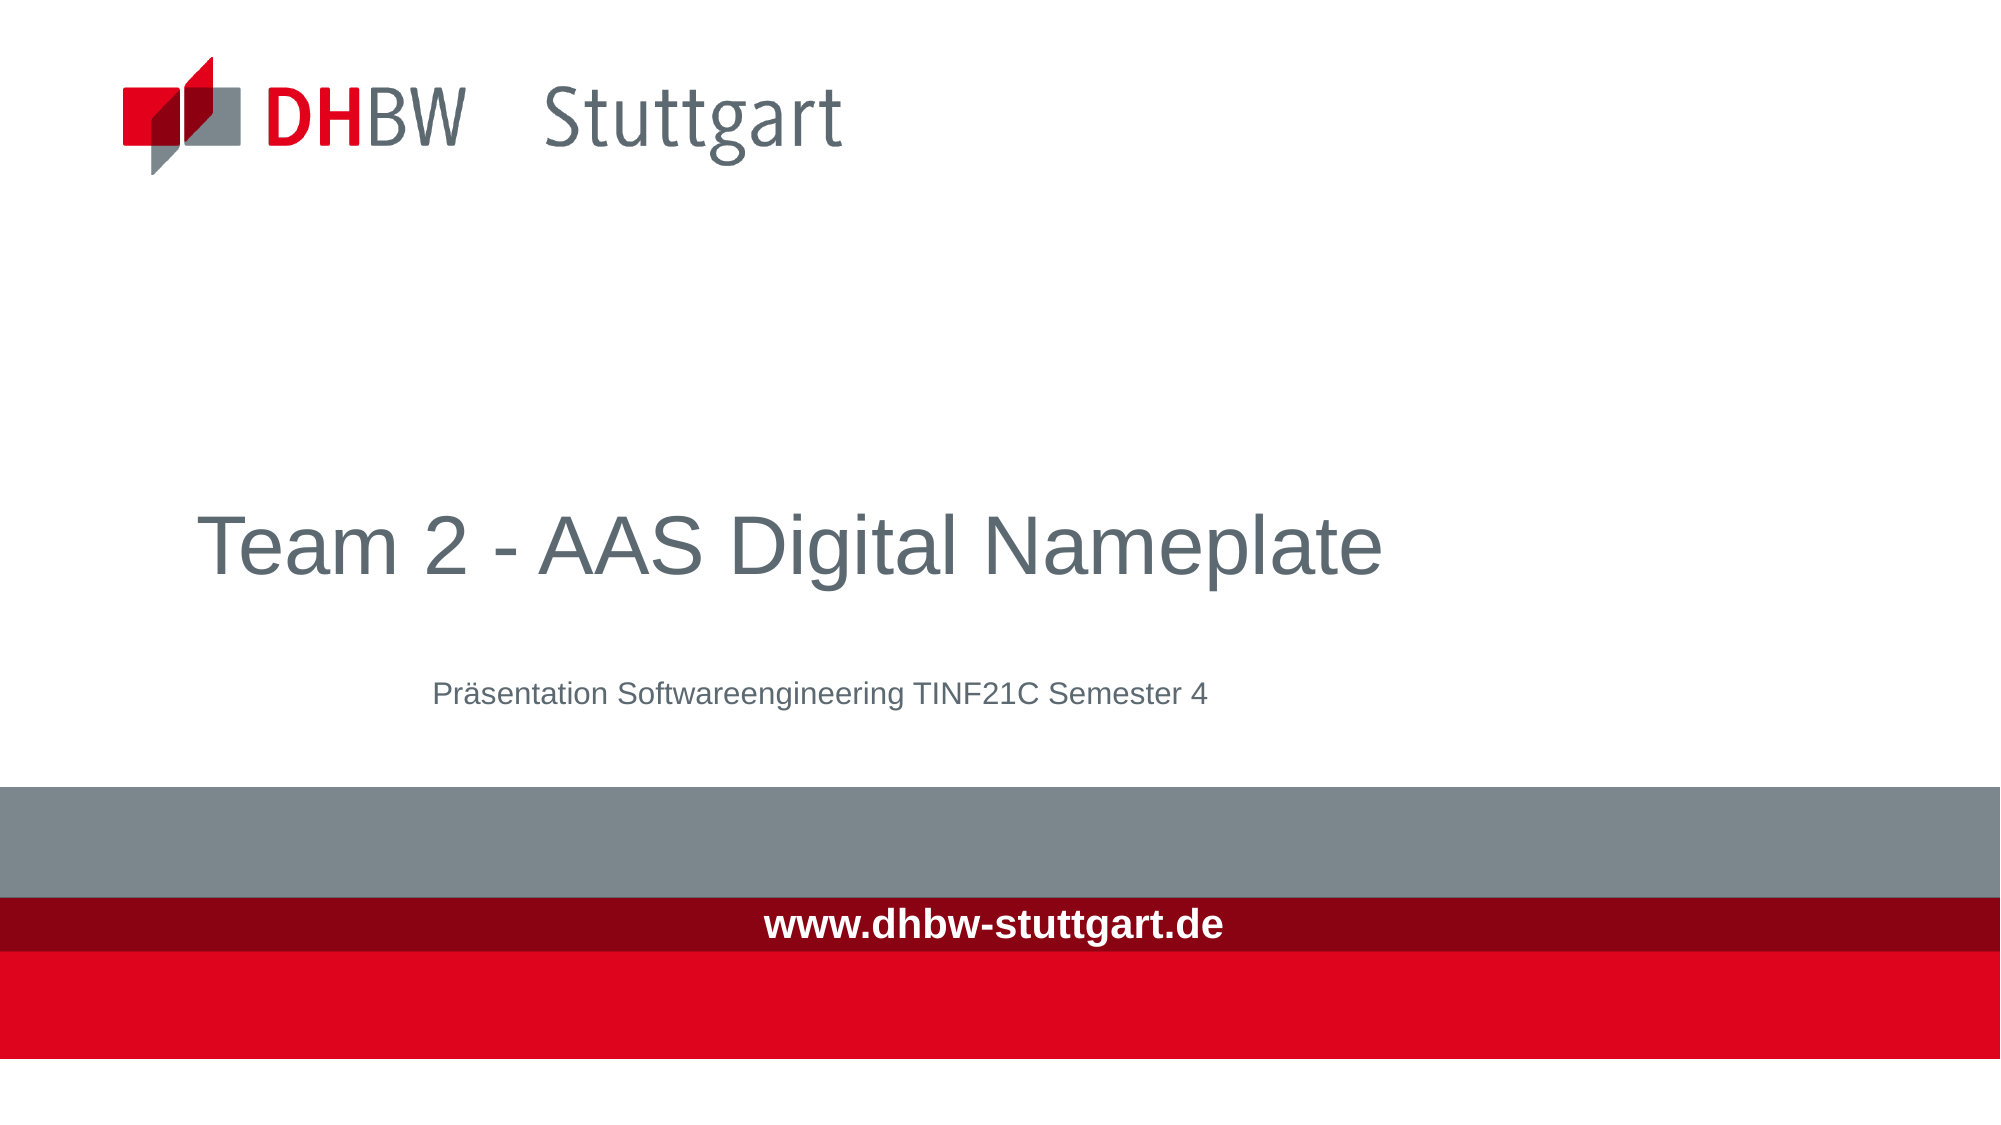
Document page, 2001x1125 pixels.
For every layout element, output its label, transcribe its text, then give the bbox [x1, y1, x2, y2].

picture [123, 57, 845, 175]
title Team 2 - AAS Digital Nameplate [196, 350, 1897, 592]
picture [0, 787, 2000, 1059]
subtitle Präsentation Softwareengineering TINF21C Semester 4 [432, 609, 1895, 775]
